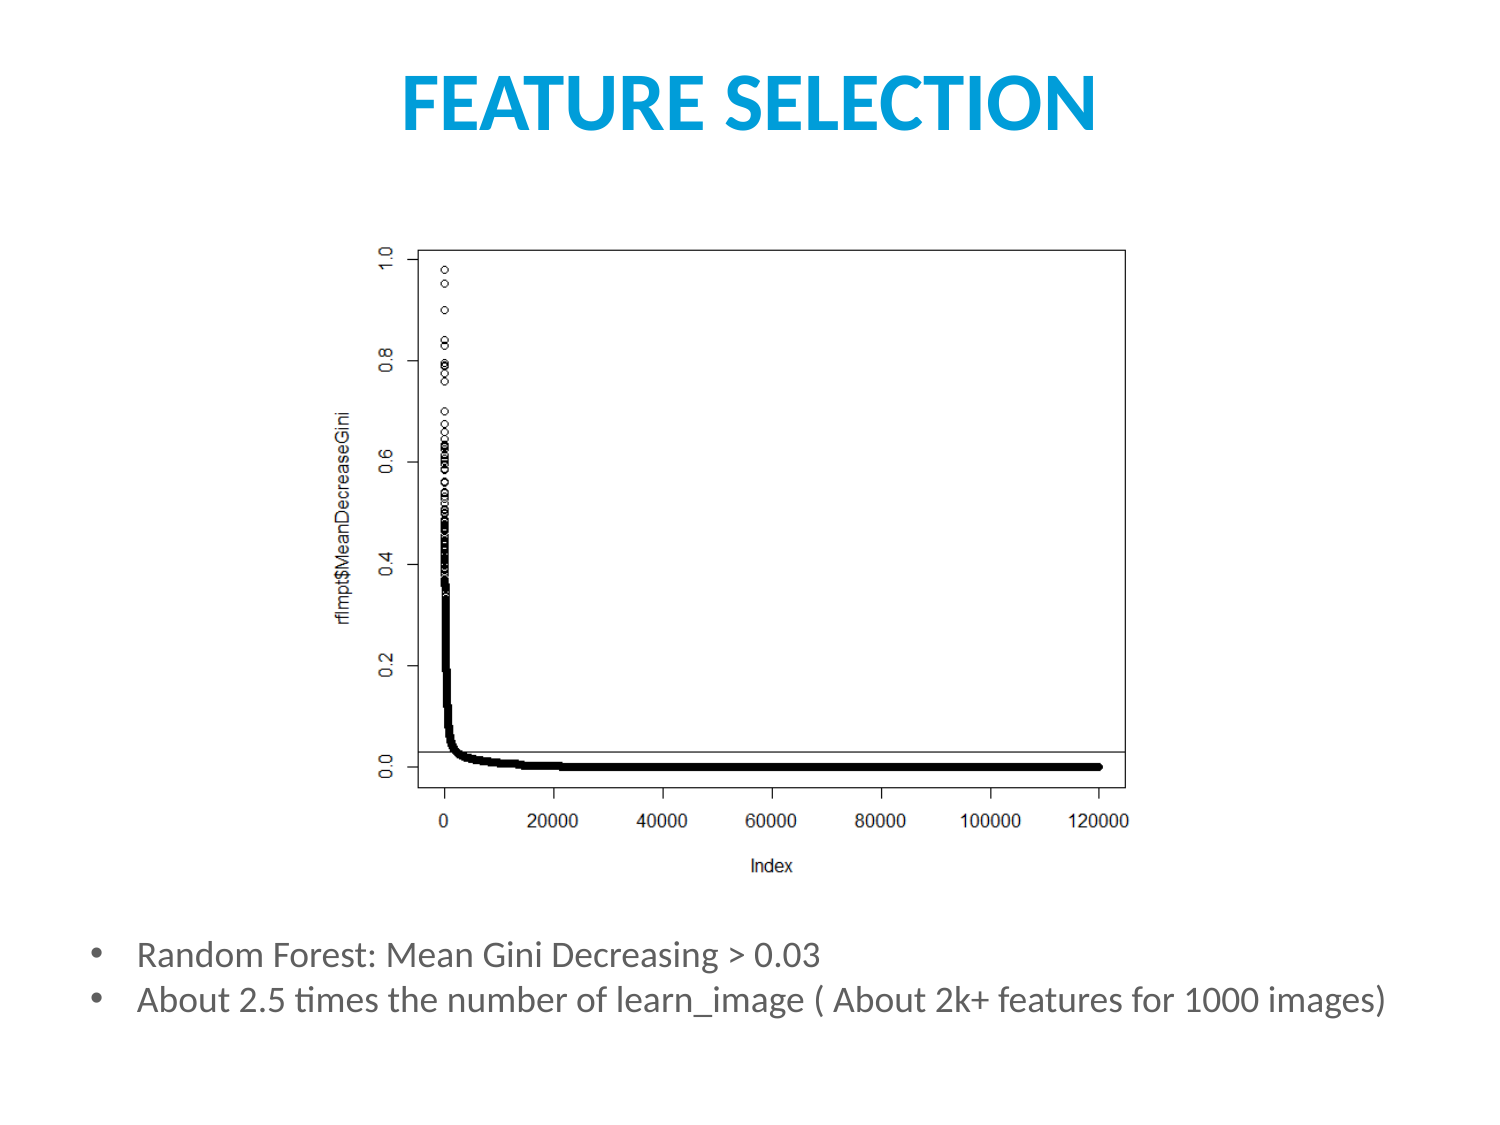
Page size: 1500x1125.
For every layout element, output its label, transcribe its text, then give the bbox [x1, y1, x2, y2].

title Feature Selection [75, 47, 1425, 235]
picture [327, 231, 1173, 900]
list Random Forest: Mean Gini Decreasing > 0.03 About 2.5 times the number of learn_image ( About 2k+ features for 1000 images) [75, 922, 1425, 1052]
